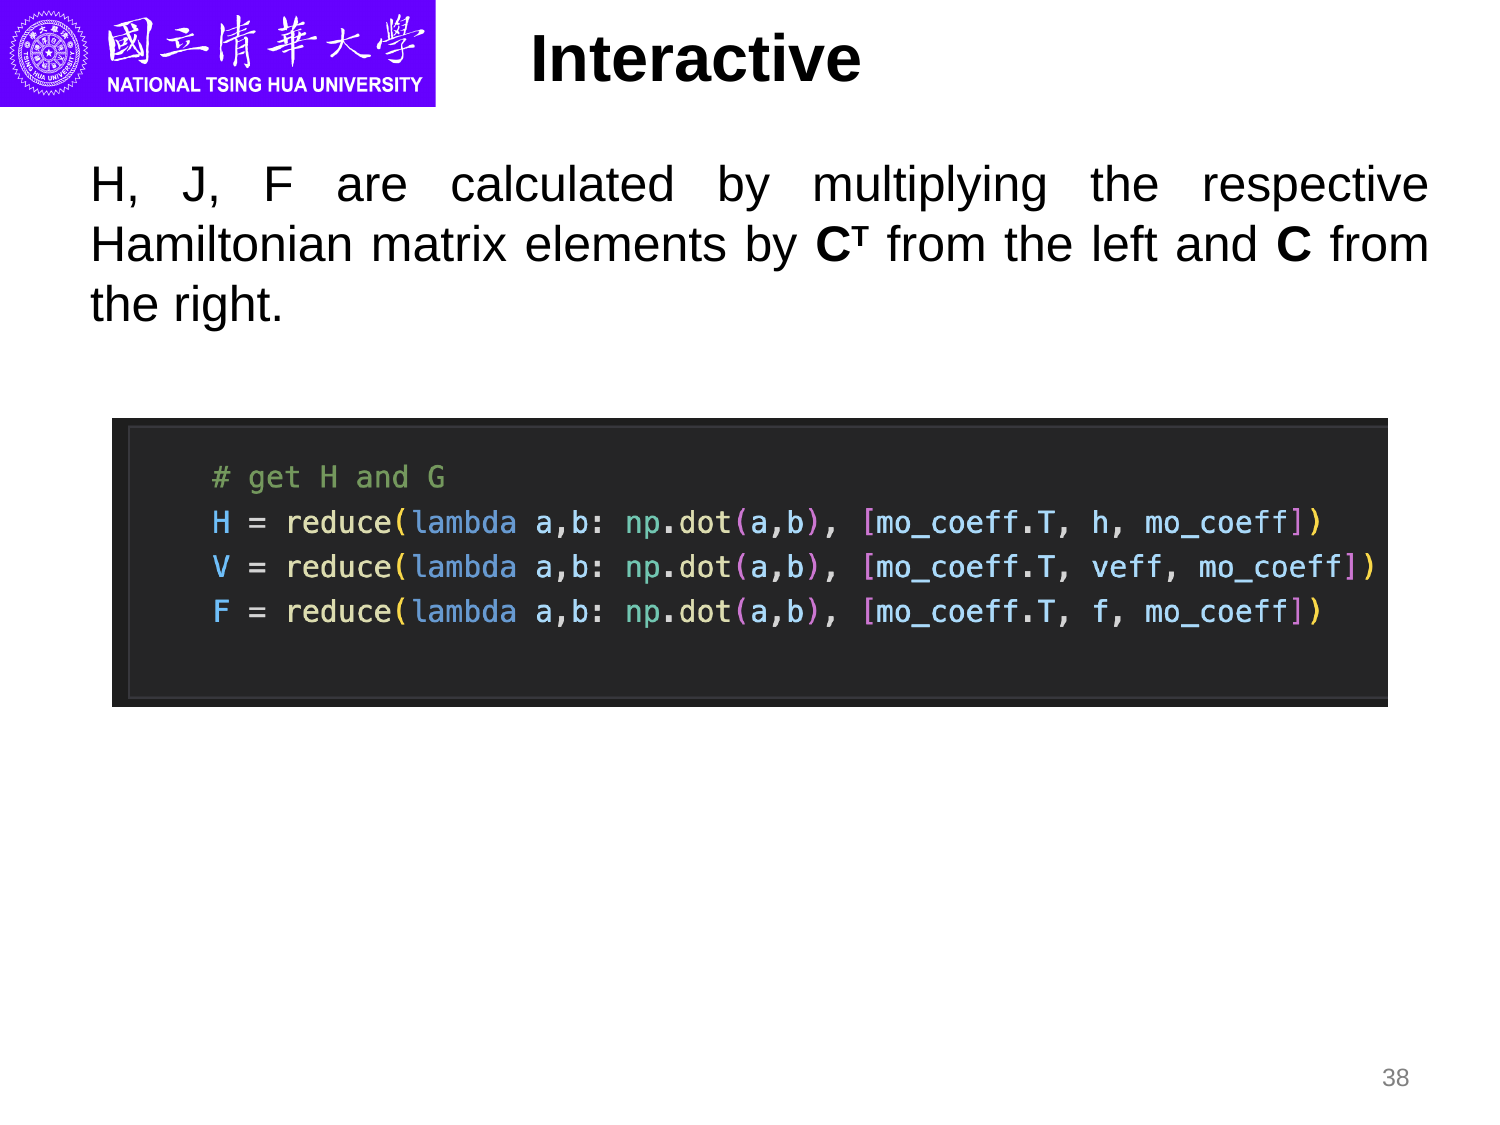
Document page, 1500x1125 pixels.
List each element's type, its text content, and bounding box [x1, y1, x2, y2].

list H, J, F are calculated by multiplying the respective Hamiltonian matrix elements by CT from the left and C from the right. [75, 144, 1446, 1032]
picture [0, 0, 436, 107]
slide_number 38 [1308, 1050, 1425, 1103]
title Interactive [515, 0, 1425, 107]
picture [112, 417, 1388, 708]
